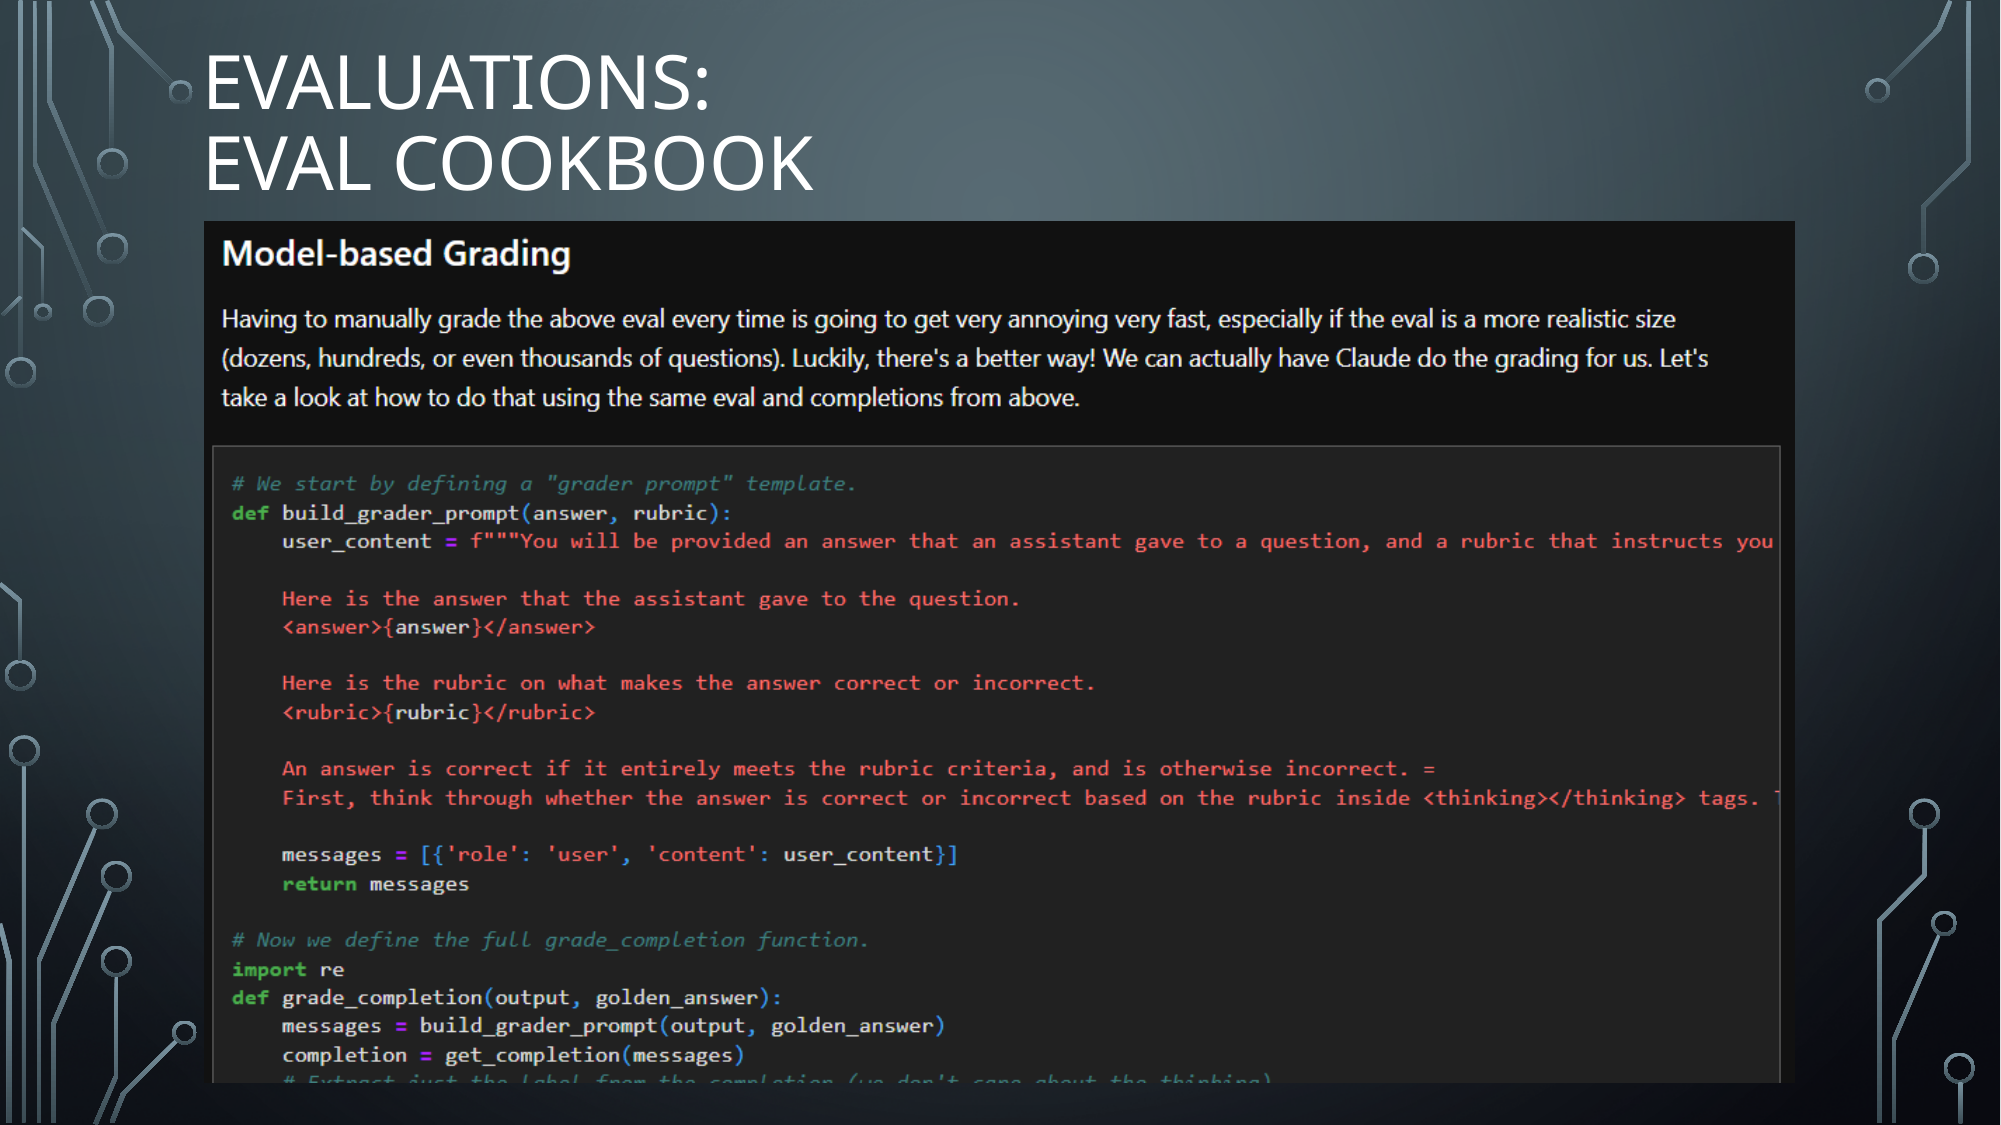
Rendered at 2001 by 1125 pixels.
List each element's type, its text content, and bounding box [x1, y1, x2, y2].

picture [204, 221, 1795, 1083]
title Evaluations: eval cookbook [187, 29, 1813, 222]
